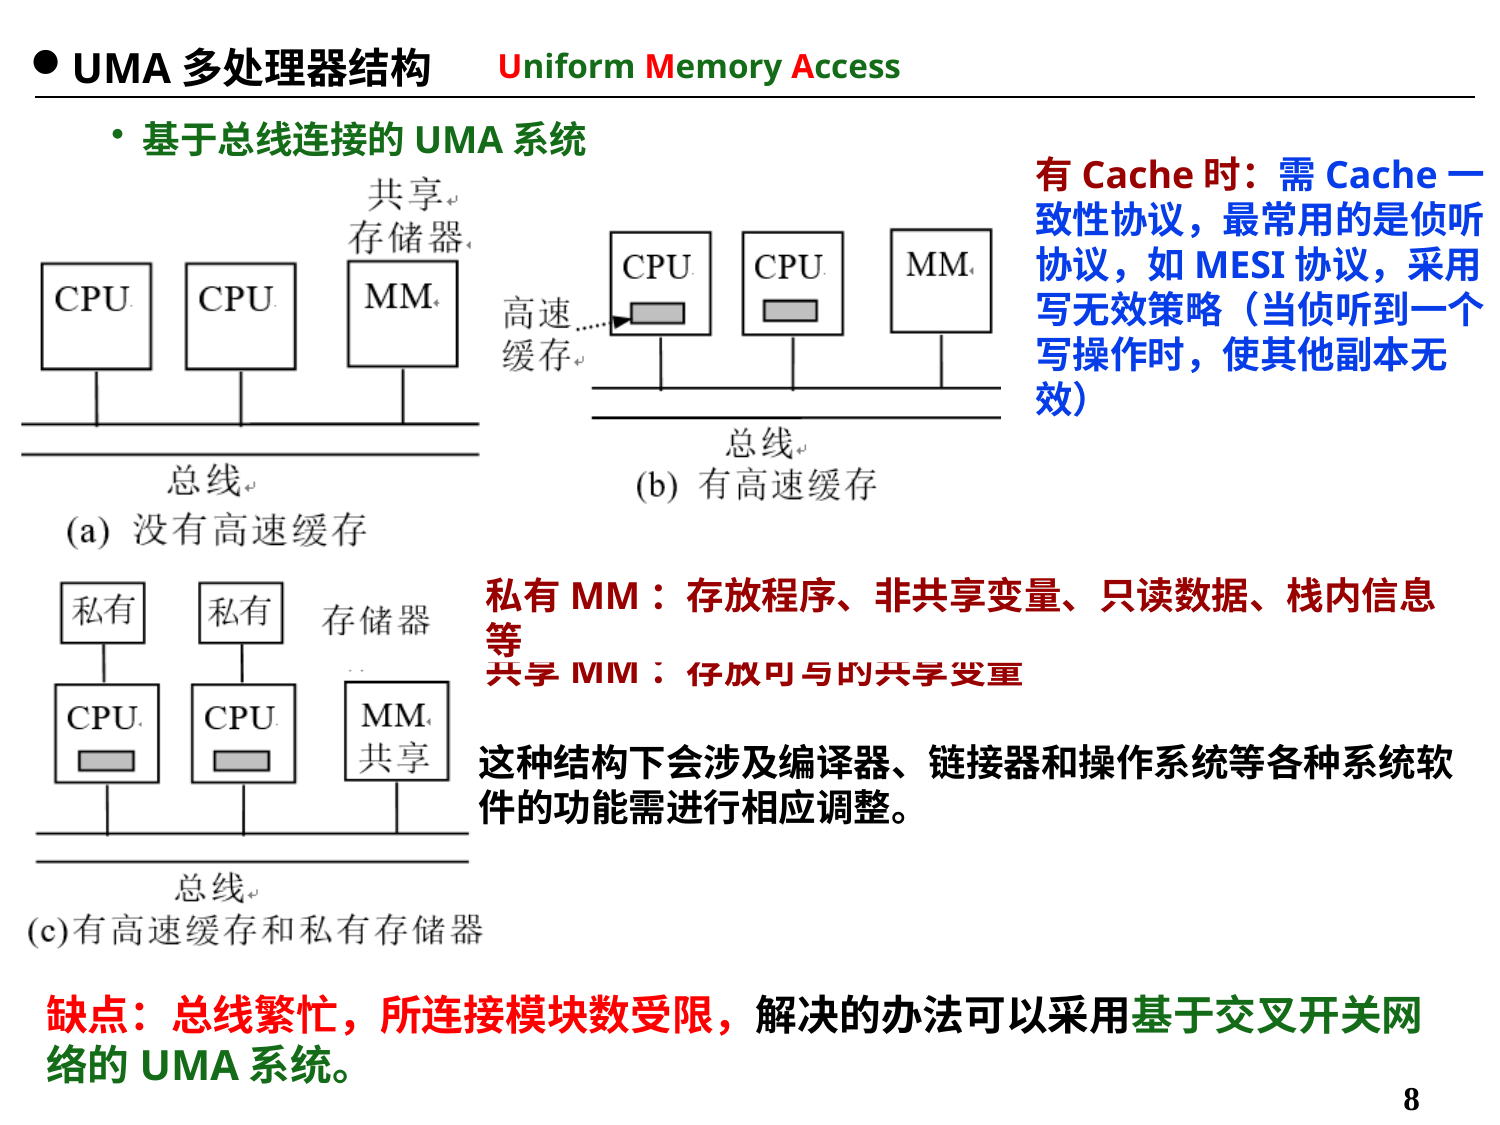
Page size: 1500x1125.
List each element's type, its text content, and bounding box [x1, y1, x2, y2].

text_box 这种结构下会涉及编译器、链接器和操作系统等各种系统软件的功能需进行相应调整。 [486, 731, 1478, 836]
text_box 缺点：总线繁忙，所连接模块数受限，解决的办法可以采用基于交叉开关网络的UMA系统。 [46, 988, 1447, 1089]
text_box 有Cache时：需Cache一致性协议，最常用的是侦听协议，如MESI协议，采用写无效策略（当侦听到一个写操作时，使其他副本无效） [1020, 143, 1500, 429]
picture [492, 210, 1001, 515]
list UMA多处理器结构 基于总线连接的UMA系统 [19, 31, 664, 578]
text_box Uniform Memory Access [482, 37, 971, 93]
text_box 共享MM：存放可写的共享变量 [486, 663, 1385, 692]
picture [8, 168, 483, 557]
text_box 私有MM：存放程序、非共享变量、只读数据、栈内信息等 [486, 572, 1469, 663]
picture [27, 572, 486, 962]
